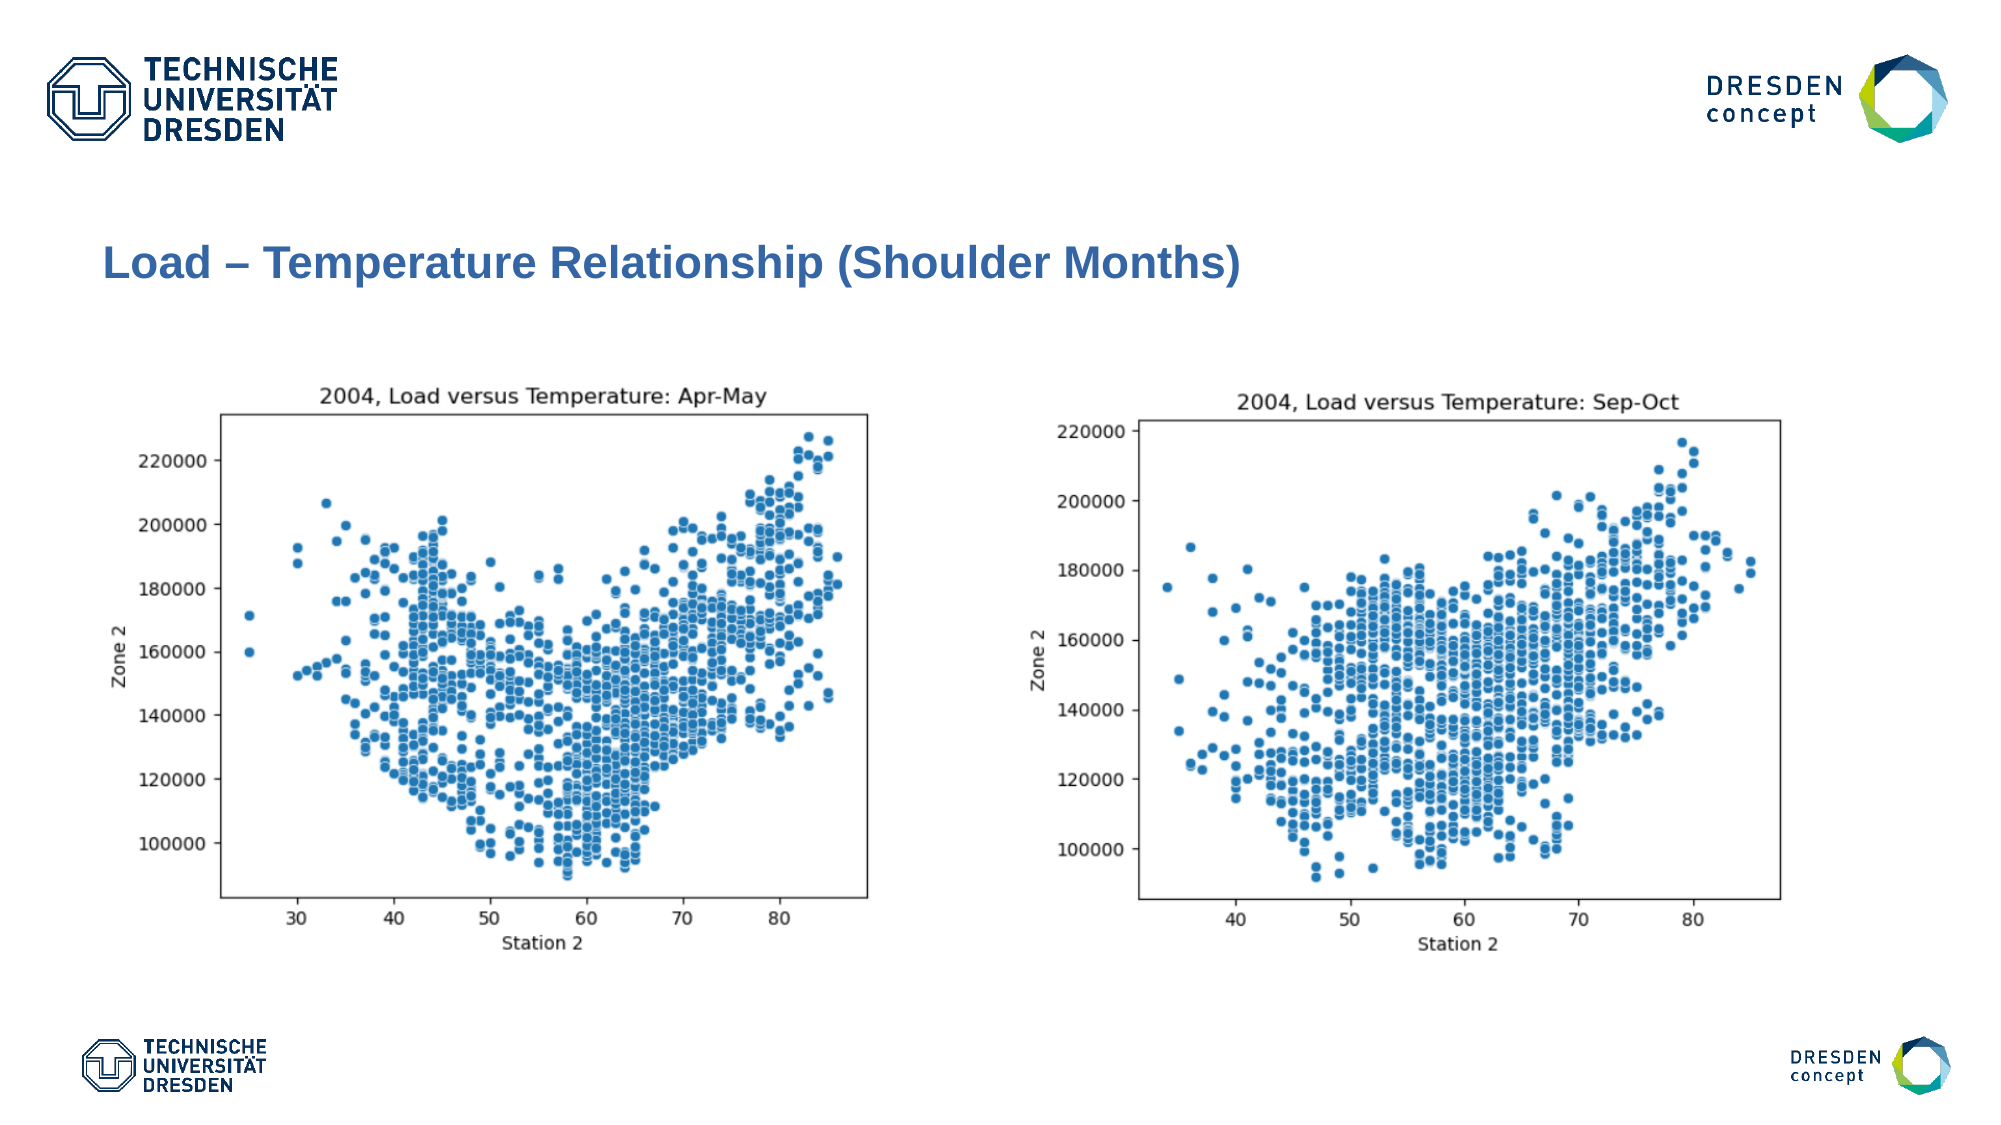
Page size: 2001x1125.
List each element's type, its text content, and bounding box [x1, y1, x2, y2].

picture [47, 57, 337, 141]
text_box Load – Temperature Relationship (Shoulder Months) [75, 224, 1875, 300]
picture [1791, 1036, 1951, 1095]
picture [82, 1039, 266, 1092]
picture [1017, 379, 1806, 959]
picture [101, 379, 890, 956]
picture [1707, 54, 1948, 143]
